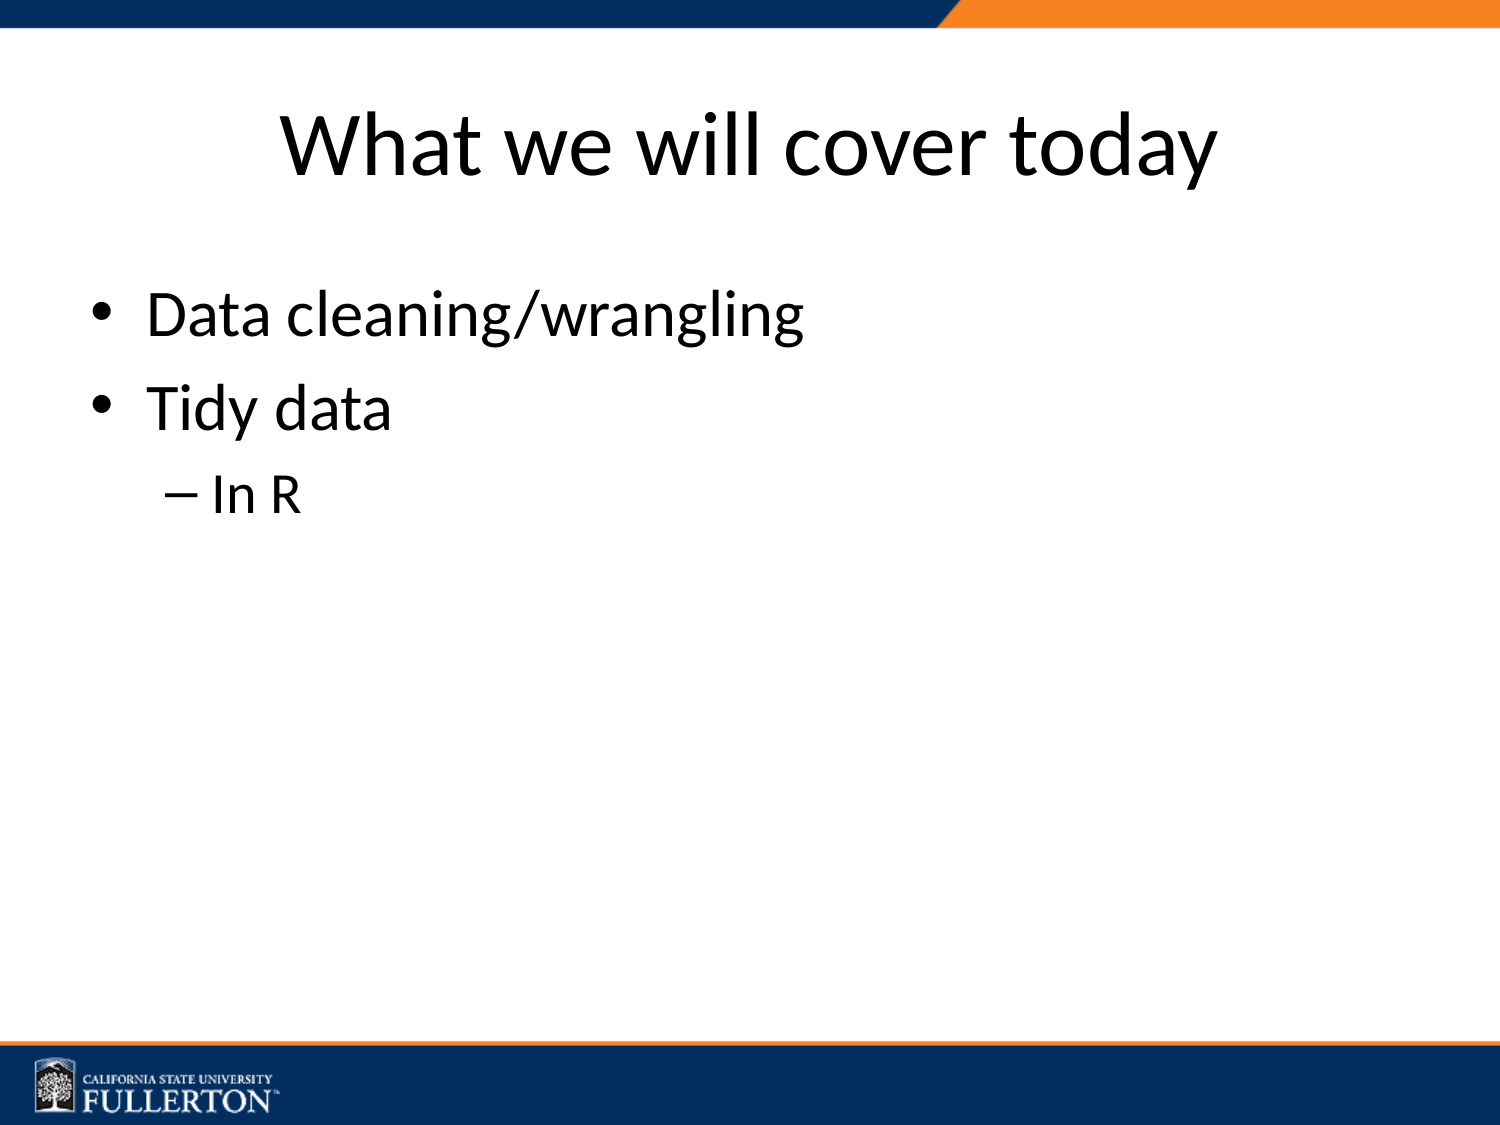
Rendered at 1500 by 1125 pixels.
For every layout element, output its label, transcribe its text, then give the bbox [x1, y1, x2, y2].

picture [0, 0, 1500, 1125]
list Data cleaning/wrangling Tidy data In R [75, 262, 1425, 1005]
title What we will cover today [75, 45, 1425, 233]
